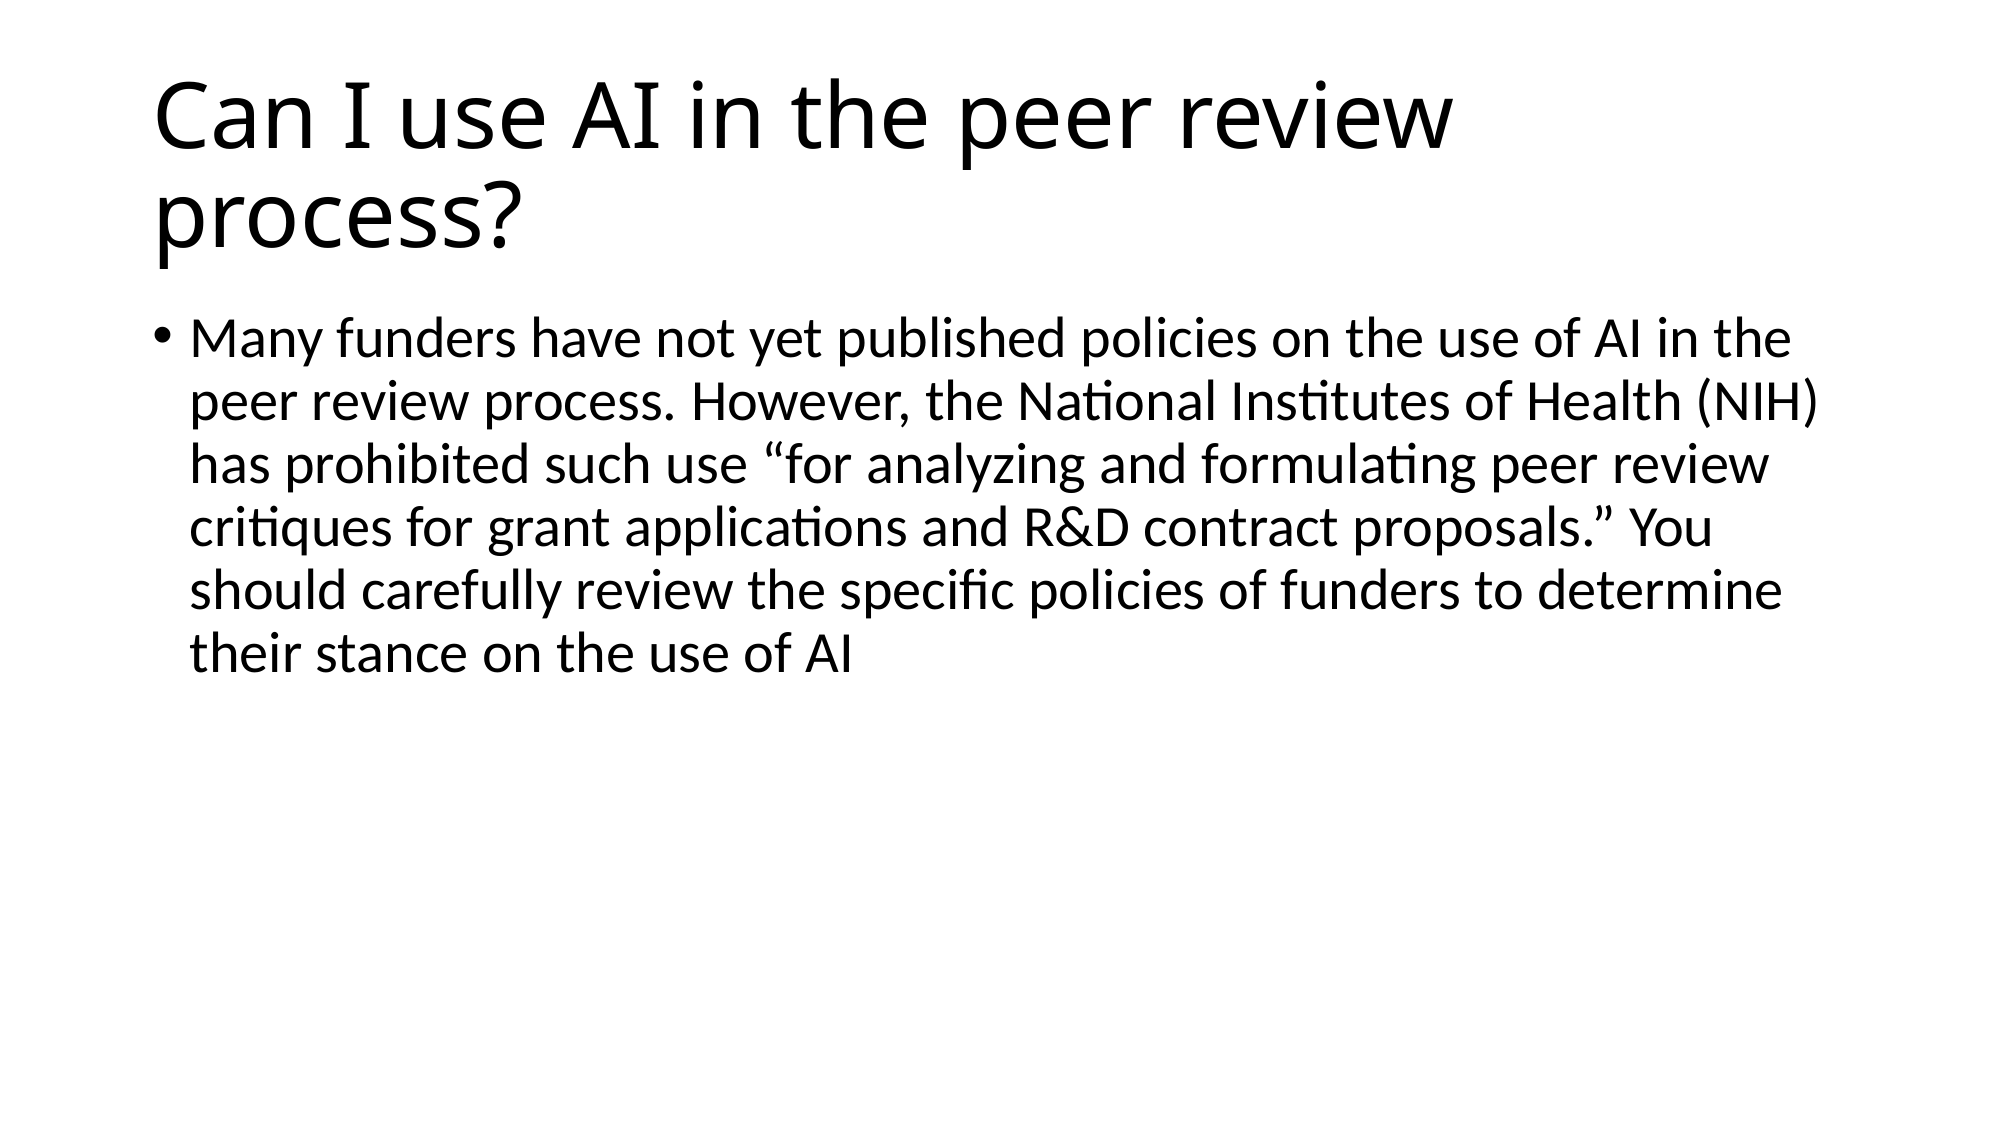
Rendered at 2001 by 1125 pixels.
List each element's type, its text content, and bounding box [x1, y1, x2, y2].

title Can I use AI in the peer review process? [137, 59, 1863, 278]
list Many funders have not yet published policies on the use of AI in the peer review process. However, the National Institutes of Health (NIH) has prohibited such use “for analyzing and formulating peer review critiques for grant applications and R&D contract proposals.” You should carefully review the specific policies of funders to determine their stance on the use of AI [137, 299, 1863, 1014]
